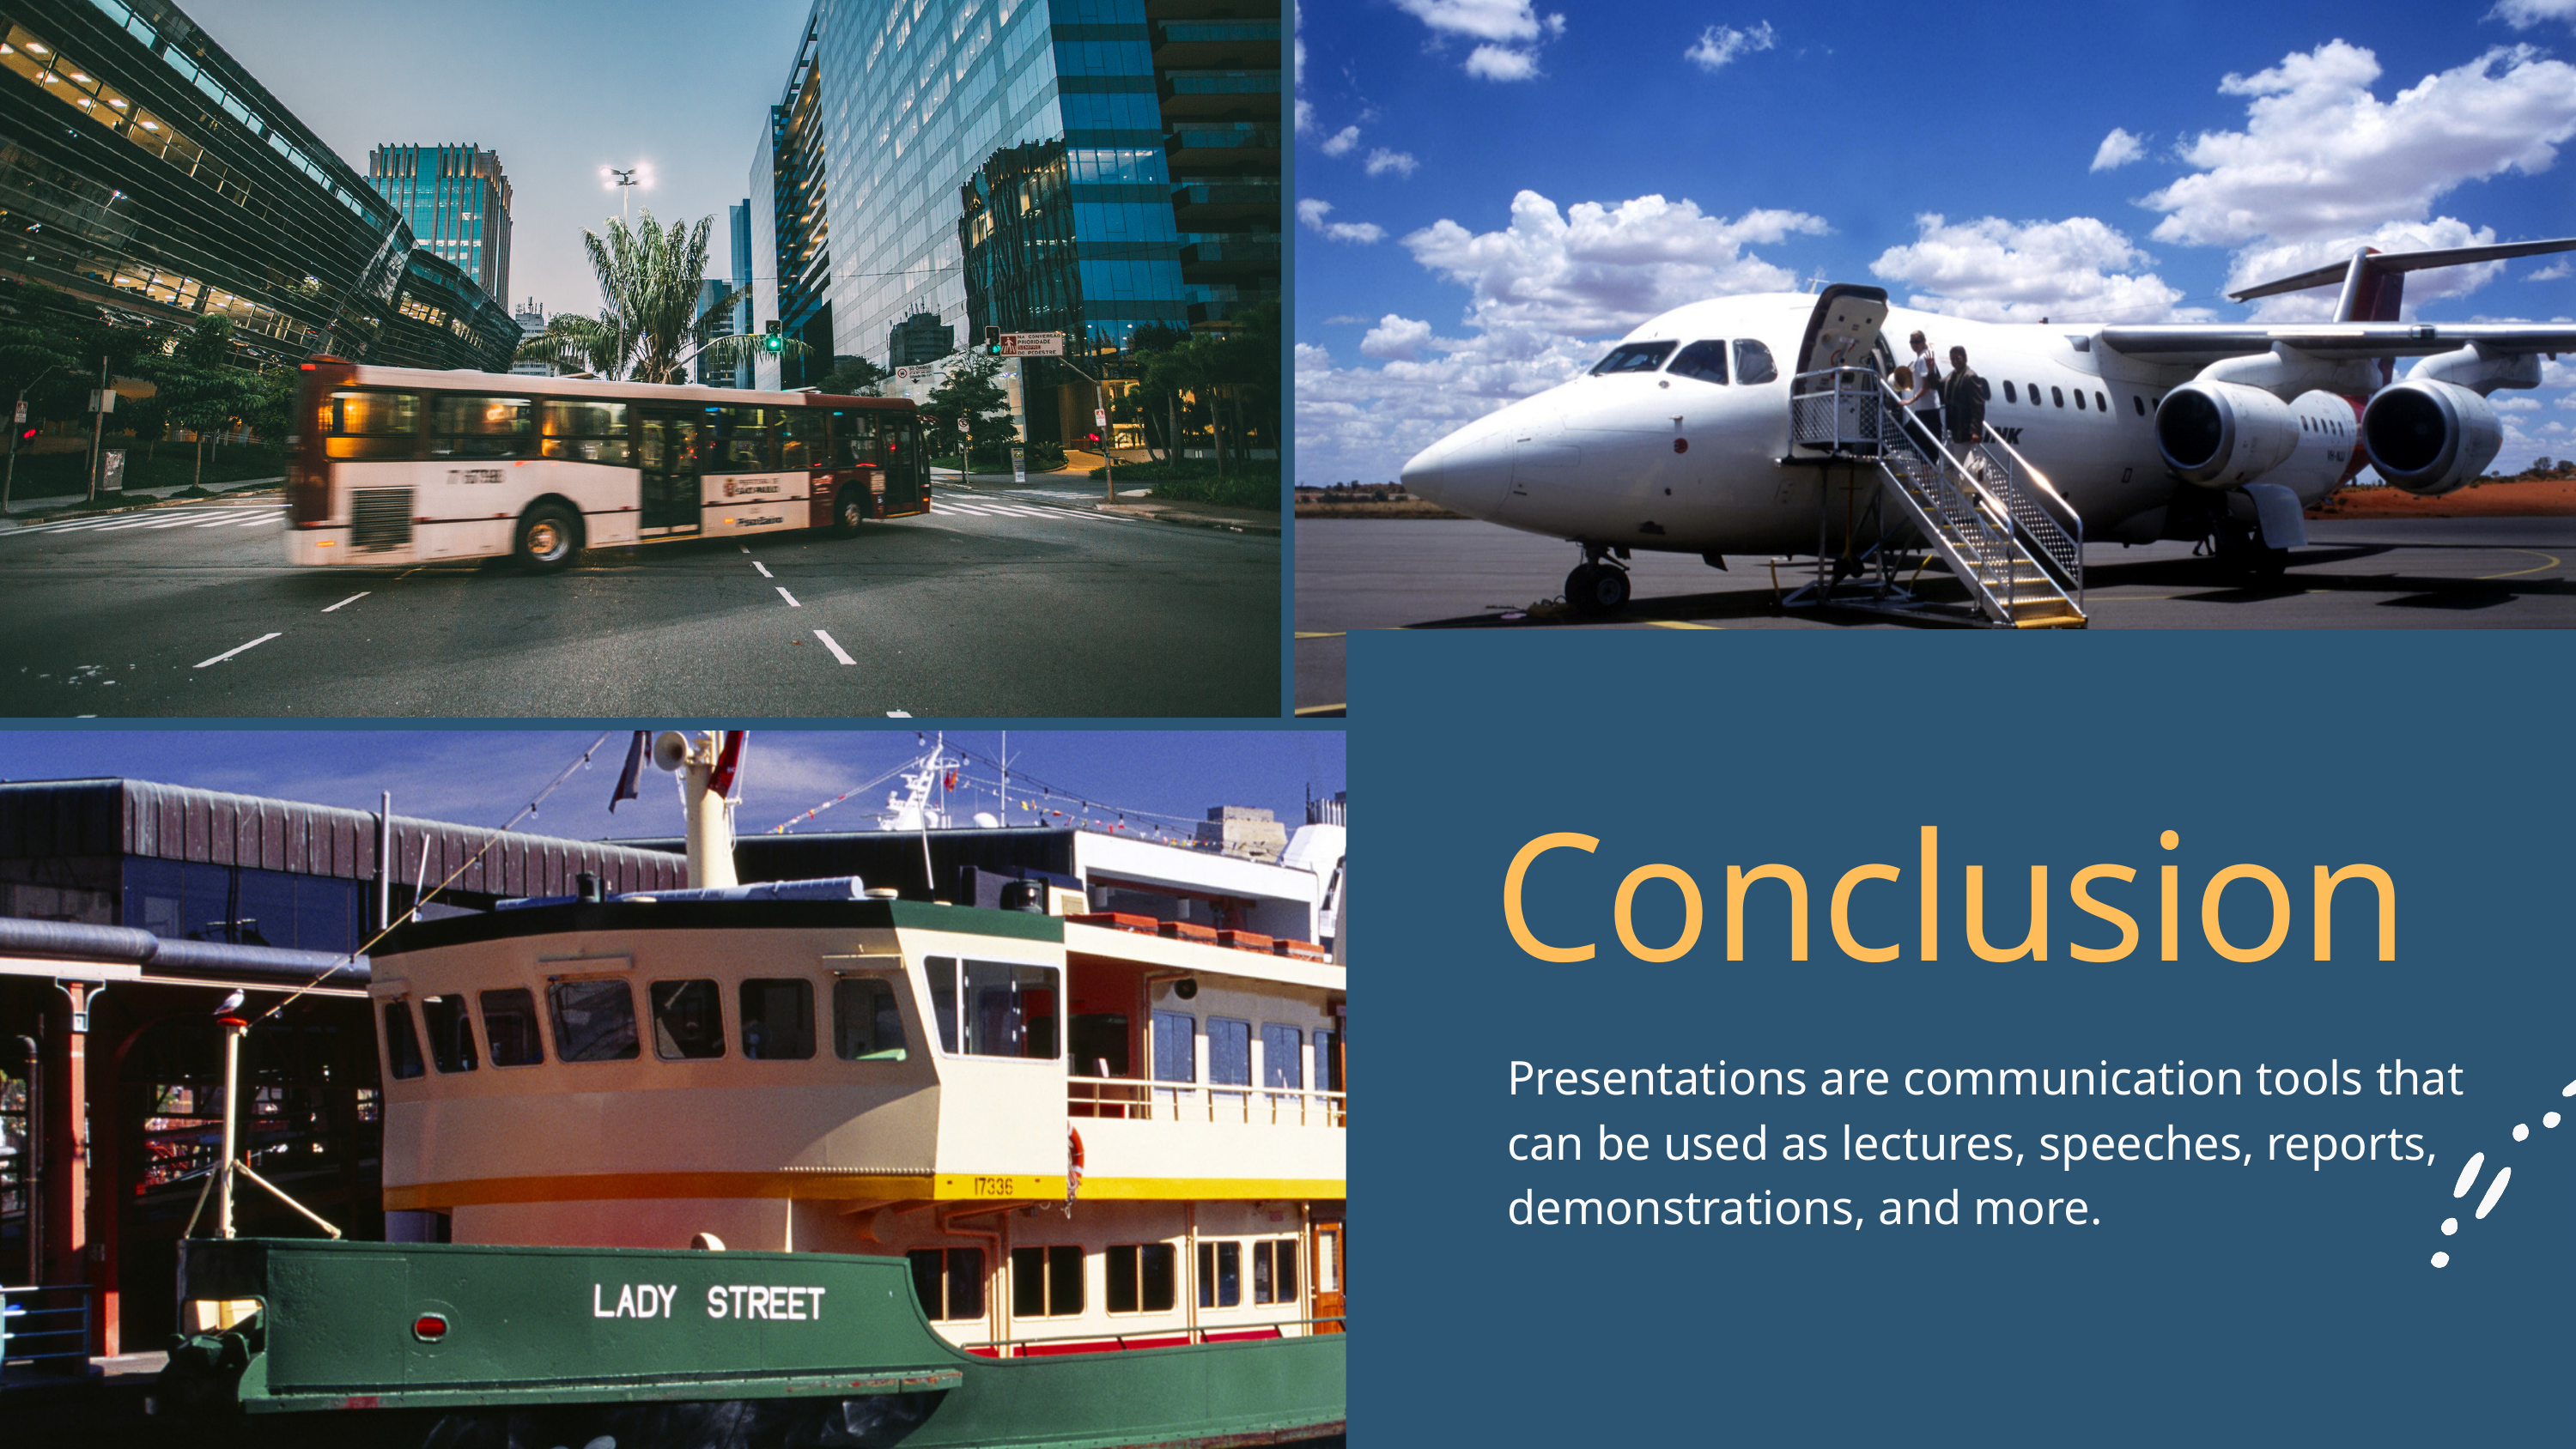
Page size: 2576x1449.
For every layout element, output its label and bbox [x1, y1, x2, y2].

text_box [0, 0, 2576, 1449]
